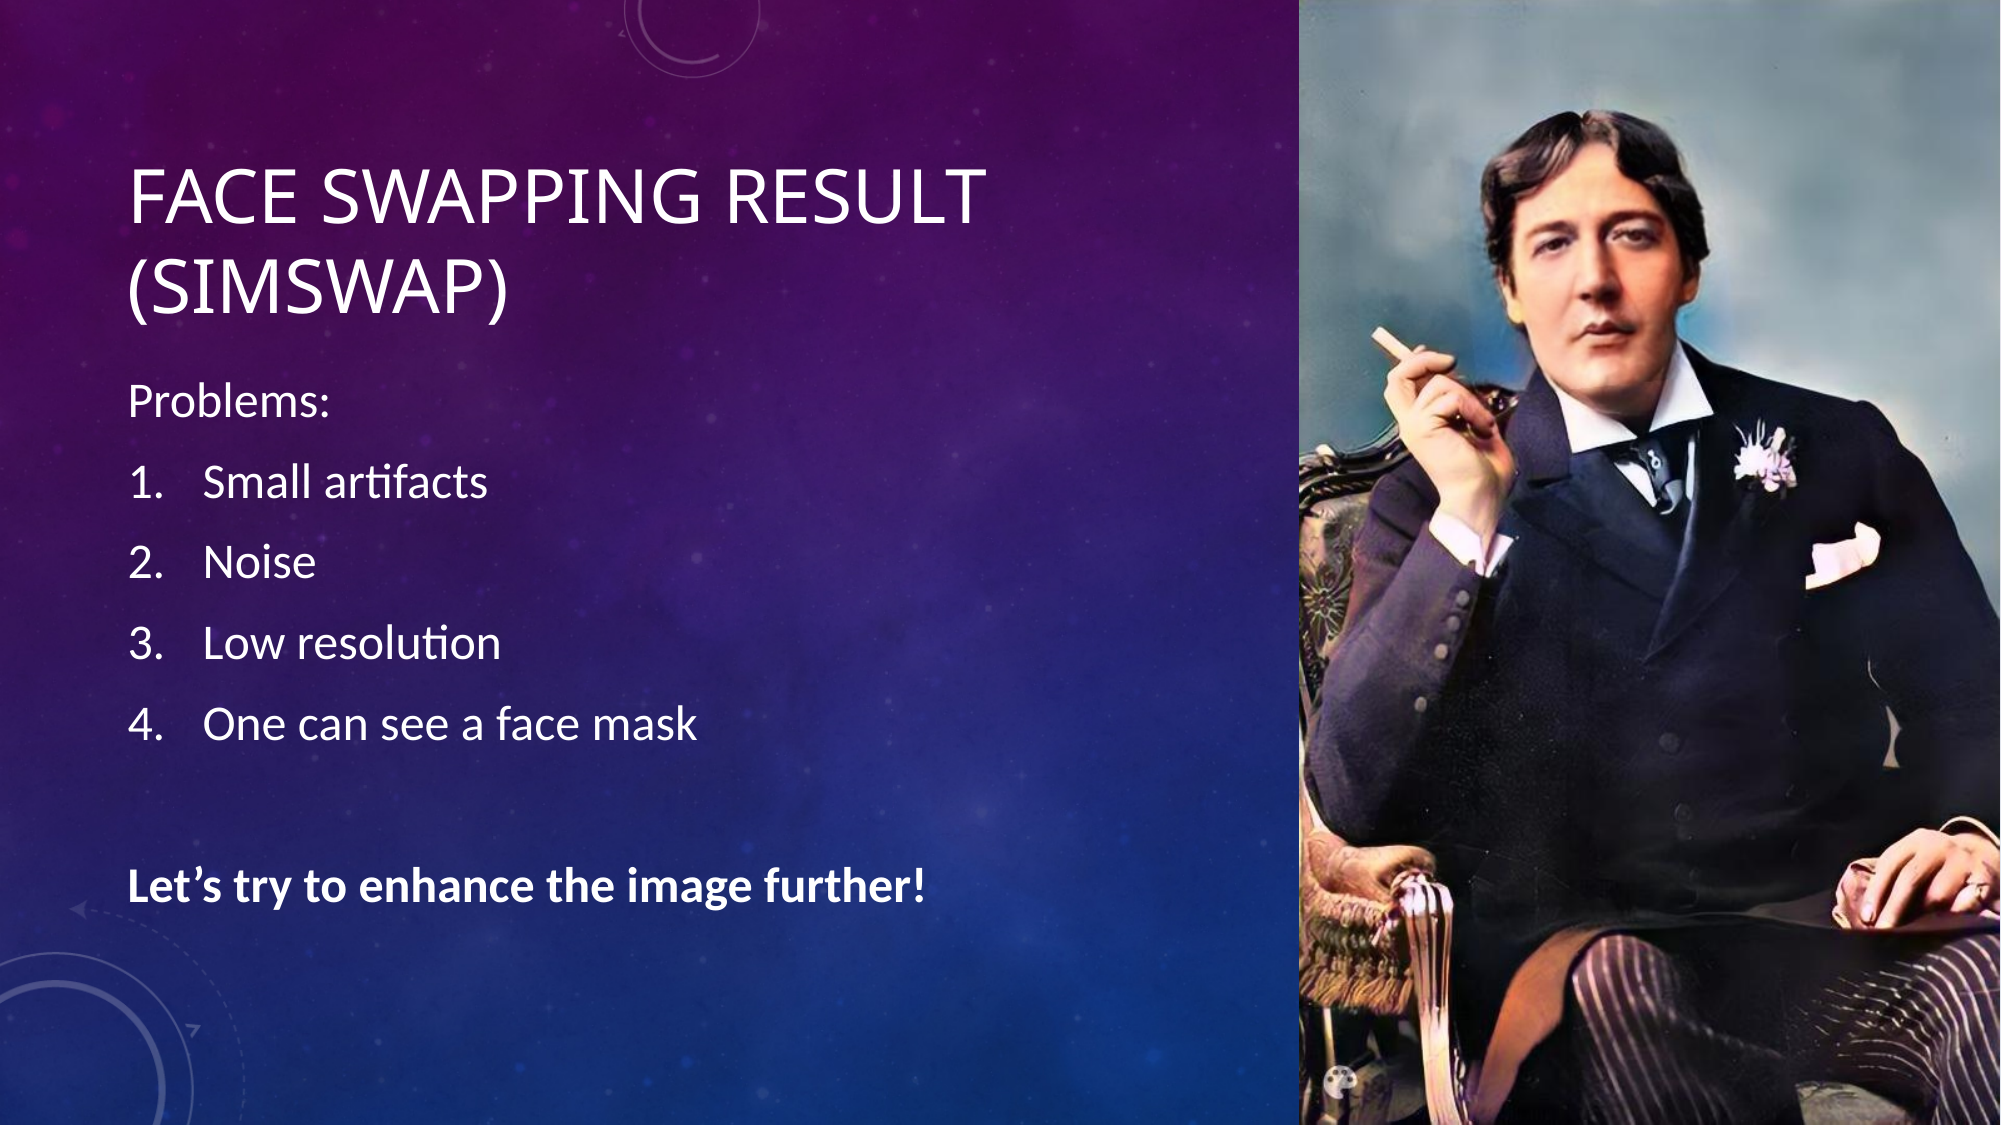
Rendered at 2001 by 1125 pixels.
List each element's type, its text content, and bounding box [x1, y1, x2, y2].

list Problems: Small artifacts Noise Low resolution One can see a face mask Let’s try to enhance the image further! [112, 359, 1224, 1058]
title Face Swapping result (simSwap) [112, 110, 1250, 336]
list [1299, 0, 2000, 1125]
picture [0, 0, 1299, 1125]
